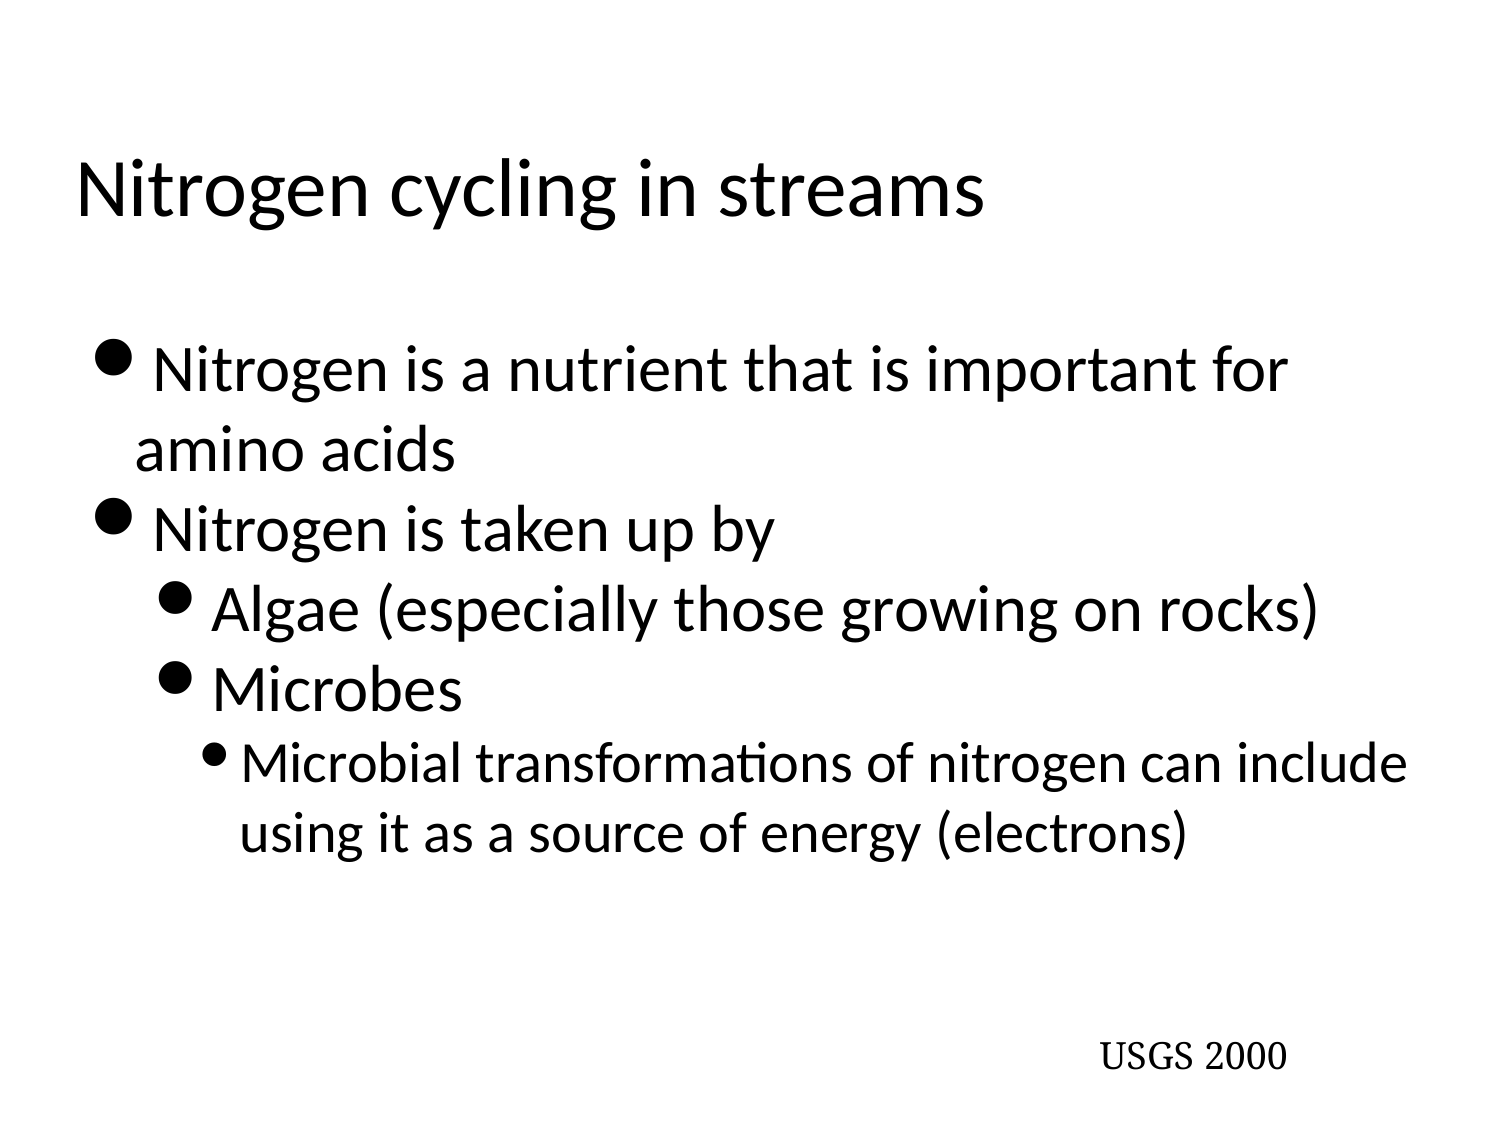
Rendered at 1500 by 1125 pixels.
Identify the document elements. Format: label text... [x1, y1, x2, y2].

title Nitrogen cycling in streams [75, 45, 1475, 234]
list Nitrogen is a nutrient that is important for amino acids Nitrogen is taken up by Algae (especially those growing on rocks) Microbes Microbial transformations of nitrogen can include using it as a source of energy (electrons) [75, 317, 1425, 1038]
text_box USGS 2000 [1084, 1038, 1303, 1085]
